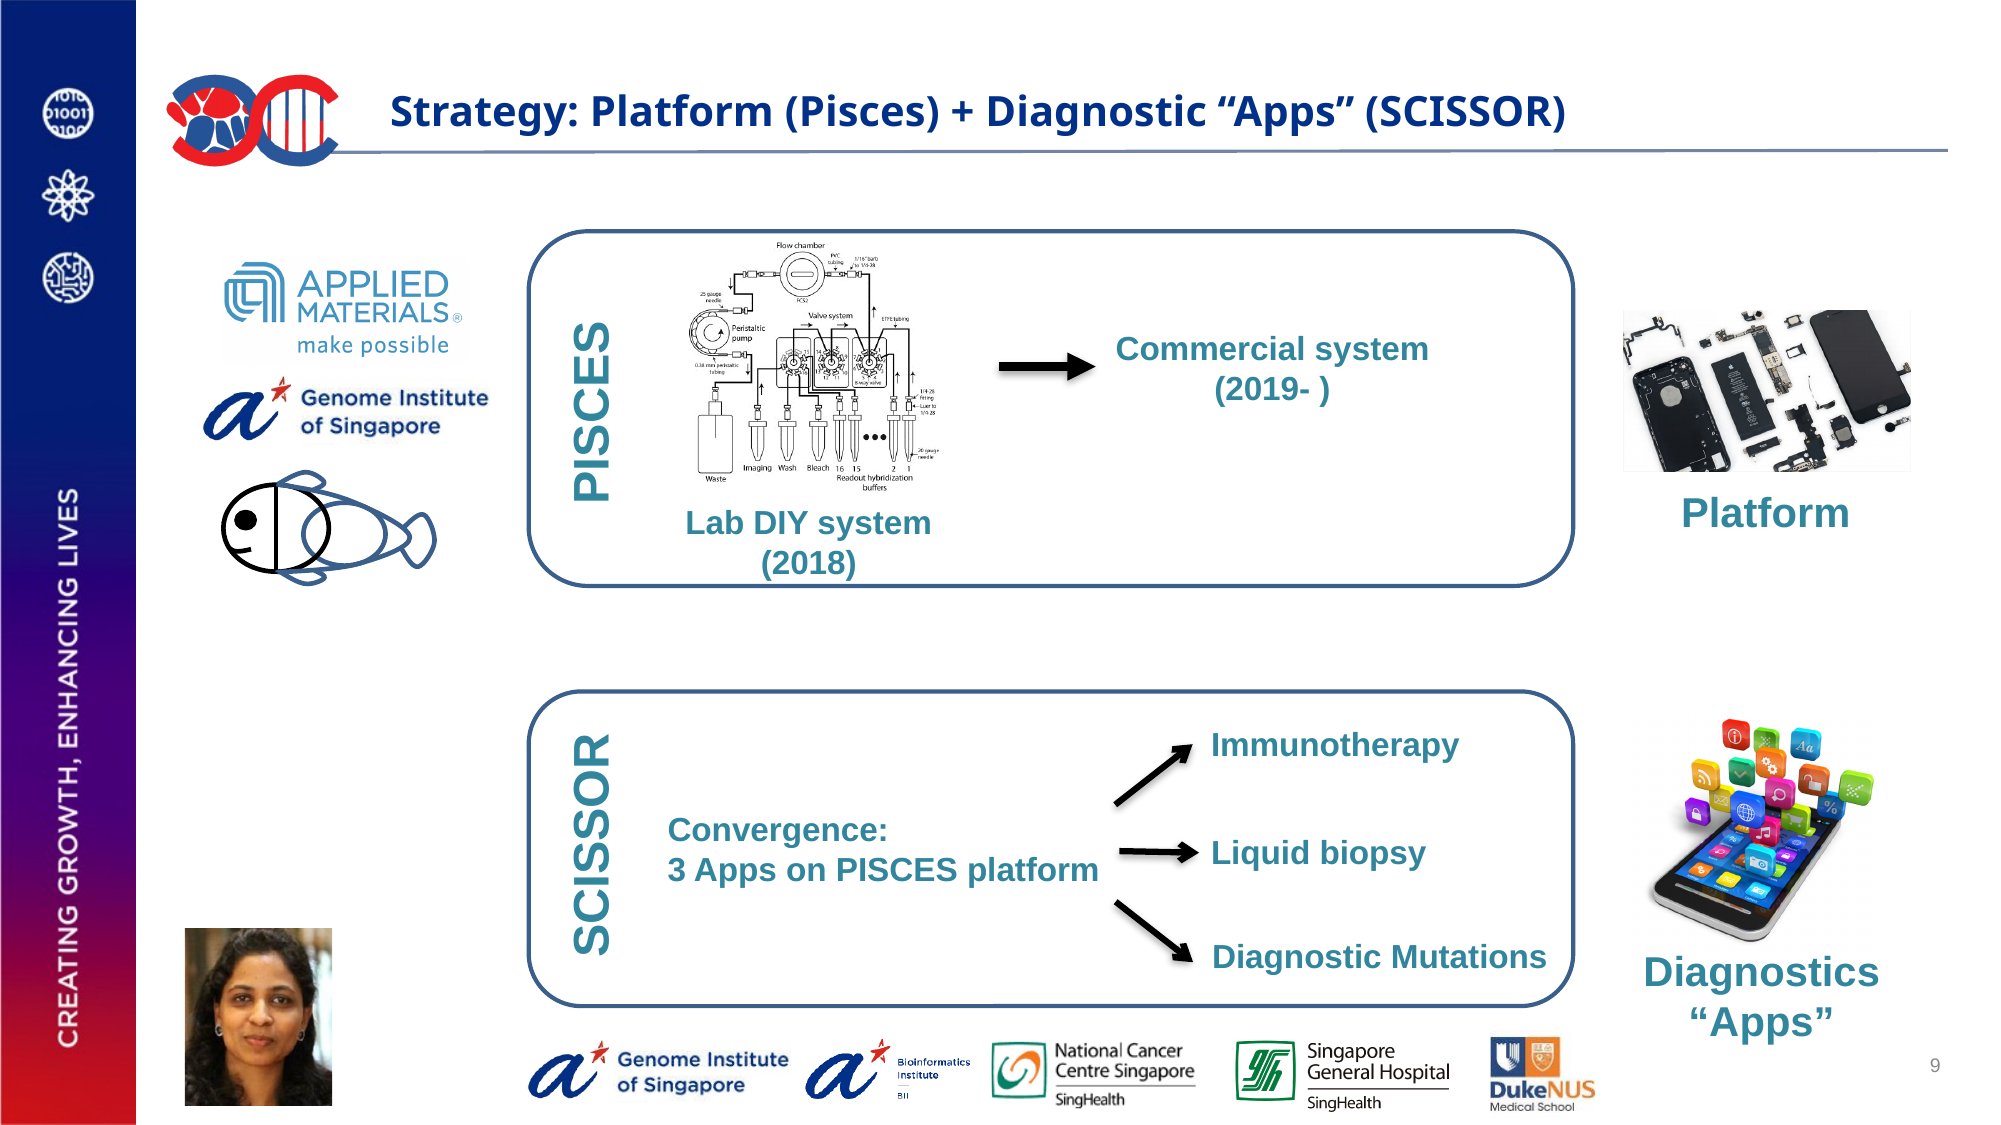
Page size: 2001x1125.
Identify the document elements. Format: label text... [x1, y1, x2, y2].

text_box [223, 471, 435, 584]
text_box Diagnostics “Apps” [1622, 937, 1901, 1053]
text_box Immunotherapy [1196, 715, 1475, 771]
picture [220, 255, 469, 367]
picture [1489, 1030, 1596, 1118]
text_box [526, 689, 1576, 1009]
text_box Diagnostic Mutations [1197, 927, 1563, 983]
picture [166, 70, 340, 169]
text_box [526, 229, 1576, 589]
picture [184, 927, 333, 1107]
picture [1627, 705, 1887, 956]
picture [0, 0, 137, 1125]
picture [991, 1035, 1196, 1111]
picture [1623, 309, 1912, 472]
picture [689, 241, 940, 492]
text_box Convergence: 3 Apps on PISCES platform [652, 800, 1109, 896]
text_box Strategy: Platform (Pisces) + Diagnostic “Apps” (SCISSOR) [369, 74, 2000, 232]
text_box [1114, 743, 1200, 963]
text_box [527, 1007, 791, 1104]
picture [1233, 1035, 1453, 1117]
text_box Platform [1595, 478, 1936, 544]
text_box Liquid biopsy [1204, 823, 1442, 879]
picture [792, 1026, 982, 1110]
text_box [201, 341, 491, 446]
